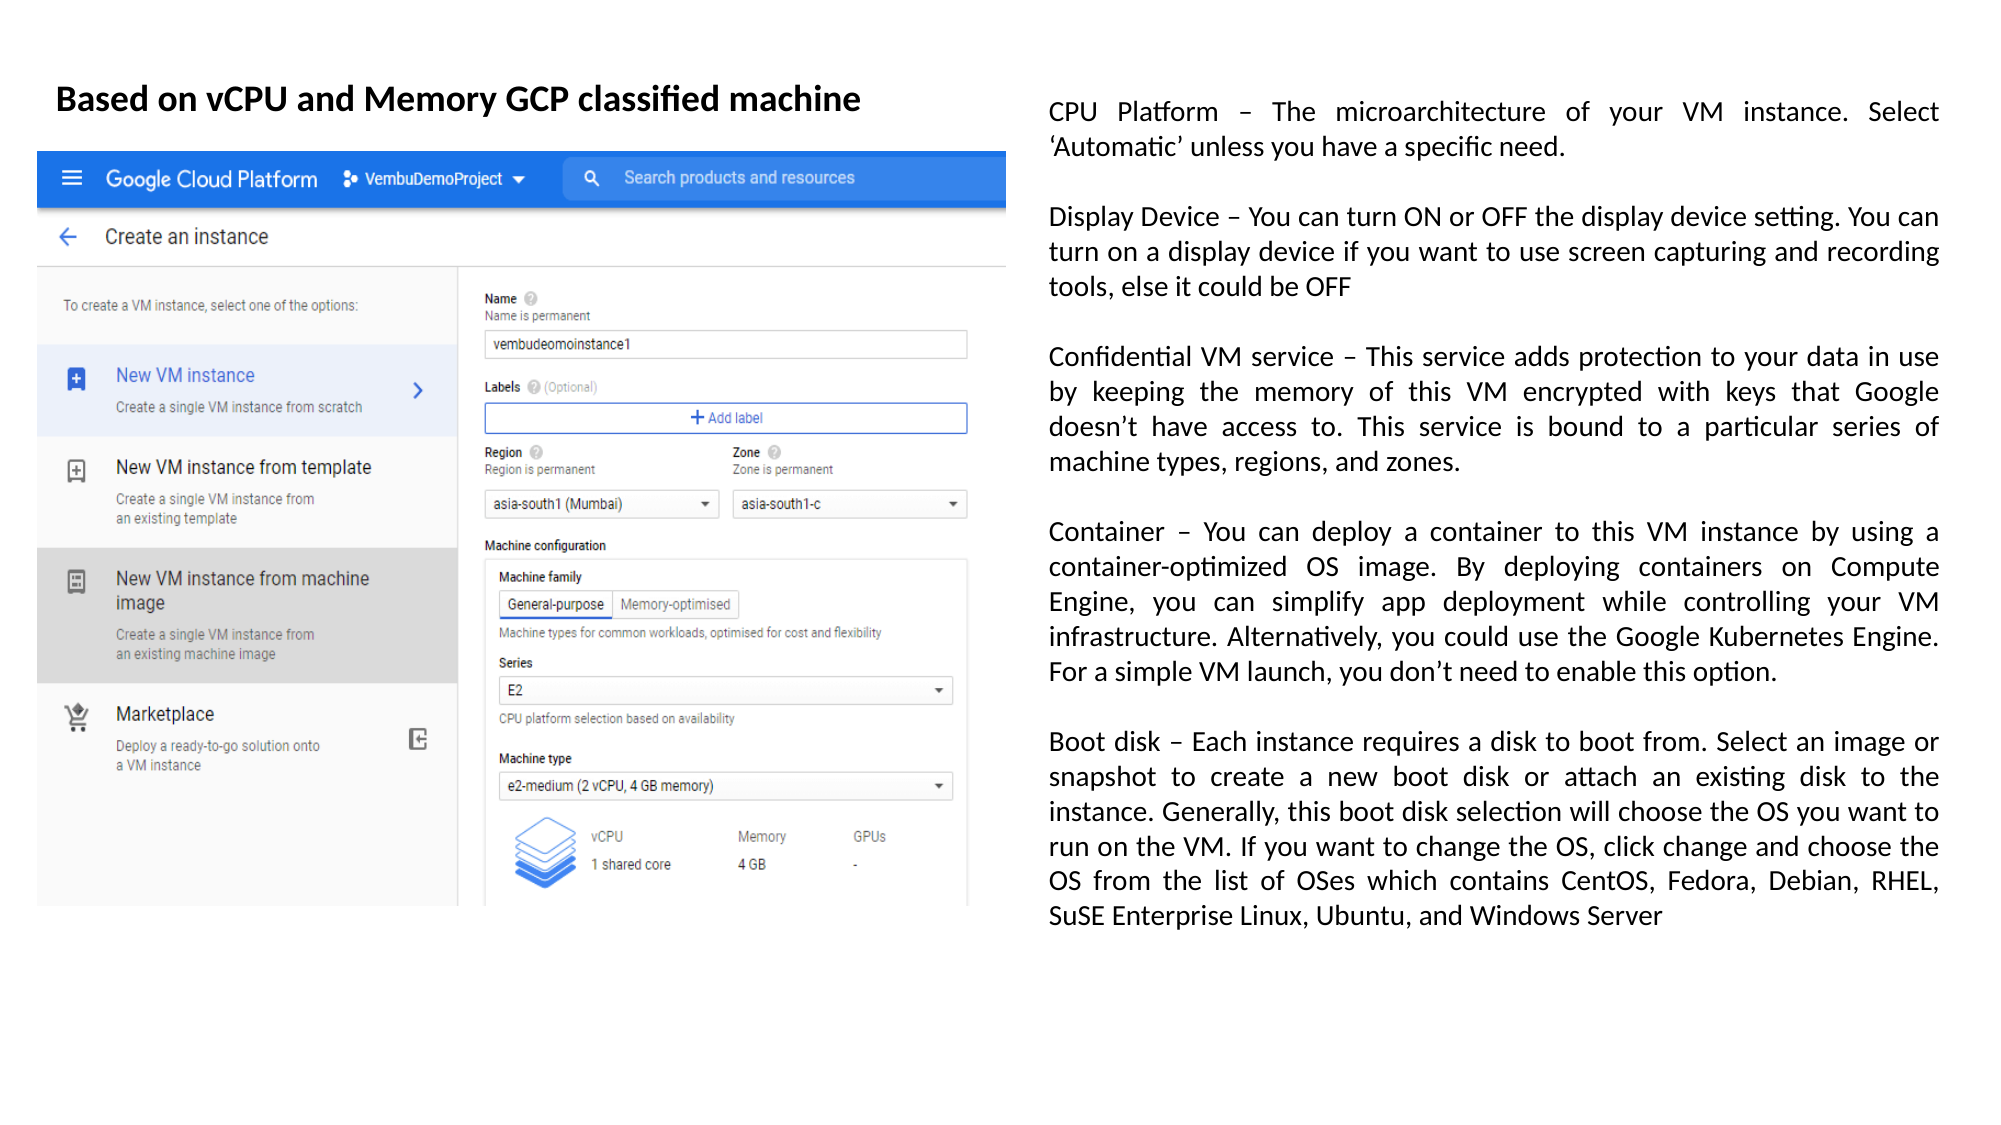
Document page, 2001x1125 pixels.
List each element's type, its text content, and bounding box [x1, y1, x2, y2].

text_box Based on vCPU and Memory GCP classified machine [41, 66, 878, 127]
text_box CPU Platform – The microarchitecture of your VM instance. Select ‘Automatic’ unless you have a specific need. Display Device – You can turn ON or OFF the display device setting. You can turn on a display device if you want to use screen capturing and recording tools, else it could be OFF Confidential VM service – This service adds protection to your data in use by keeping the memory of this VM encrypted with keys that Google doesn’t have access to. This service is bound to a particular series of machine types, regions, and zones. Container – You can deploy a container to this VM instance by using a container-optimized OS image. By deploying containers on Compute Engine, you can simplify app deployment while controlling your VM infrastructure. Alternatively, you could use the Google Kubernetes Engine. For a simple VM launch, you don’t need to enable this option. Boot disk – Each instance requires a disk to boot from. Select an image or snapshot to create a new boot disk or attach an existing disk to the instance. Generally, this boot disk selection will choose the OS you want to run on the VM. If you want to change the OS, click change and choose the OS from the list of OSes which contains CentOS, Fedora, Debian, RHEL, SuSE Enterprise Linux, Ubuntu, and Windows Server [1034, 85, 1956, 939]
picture [37, 151, 1006, 906]
